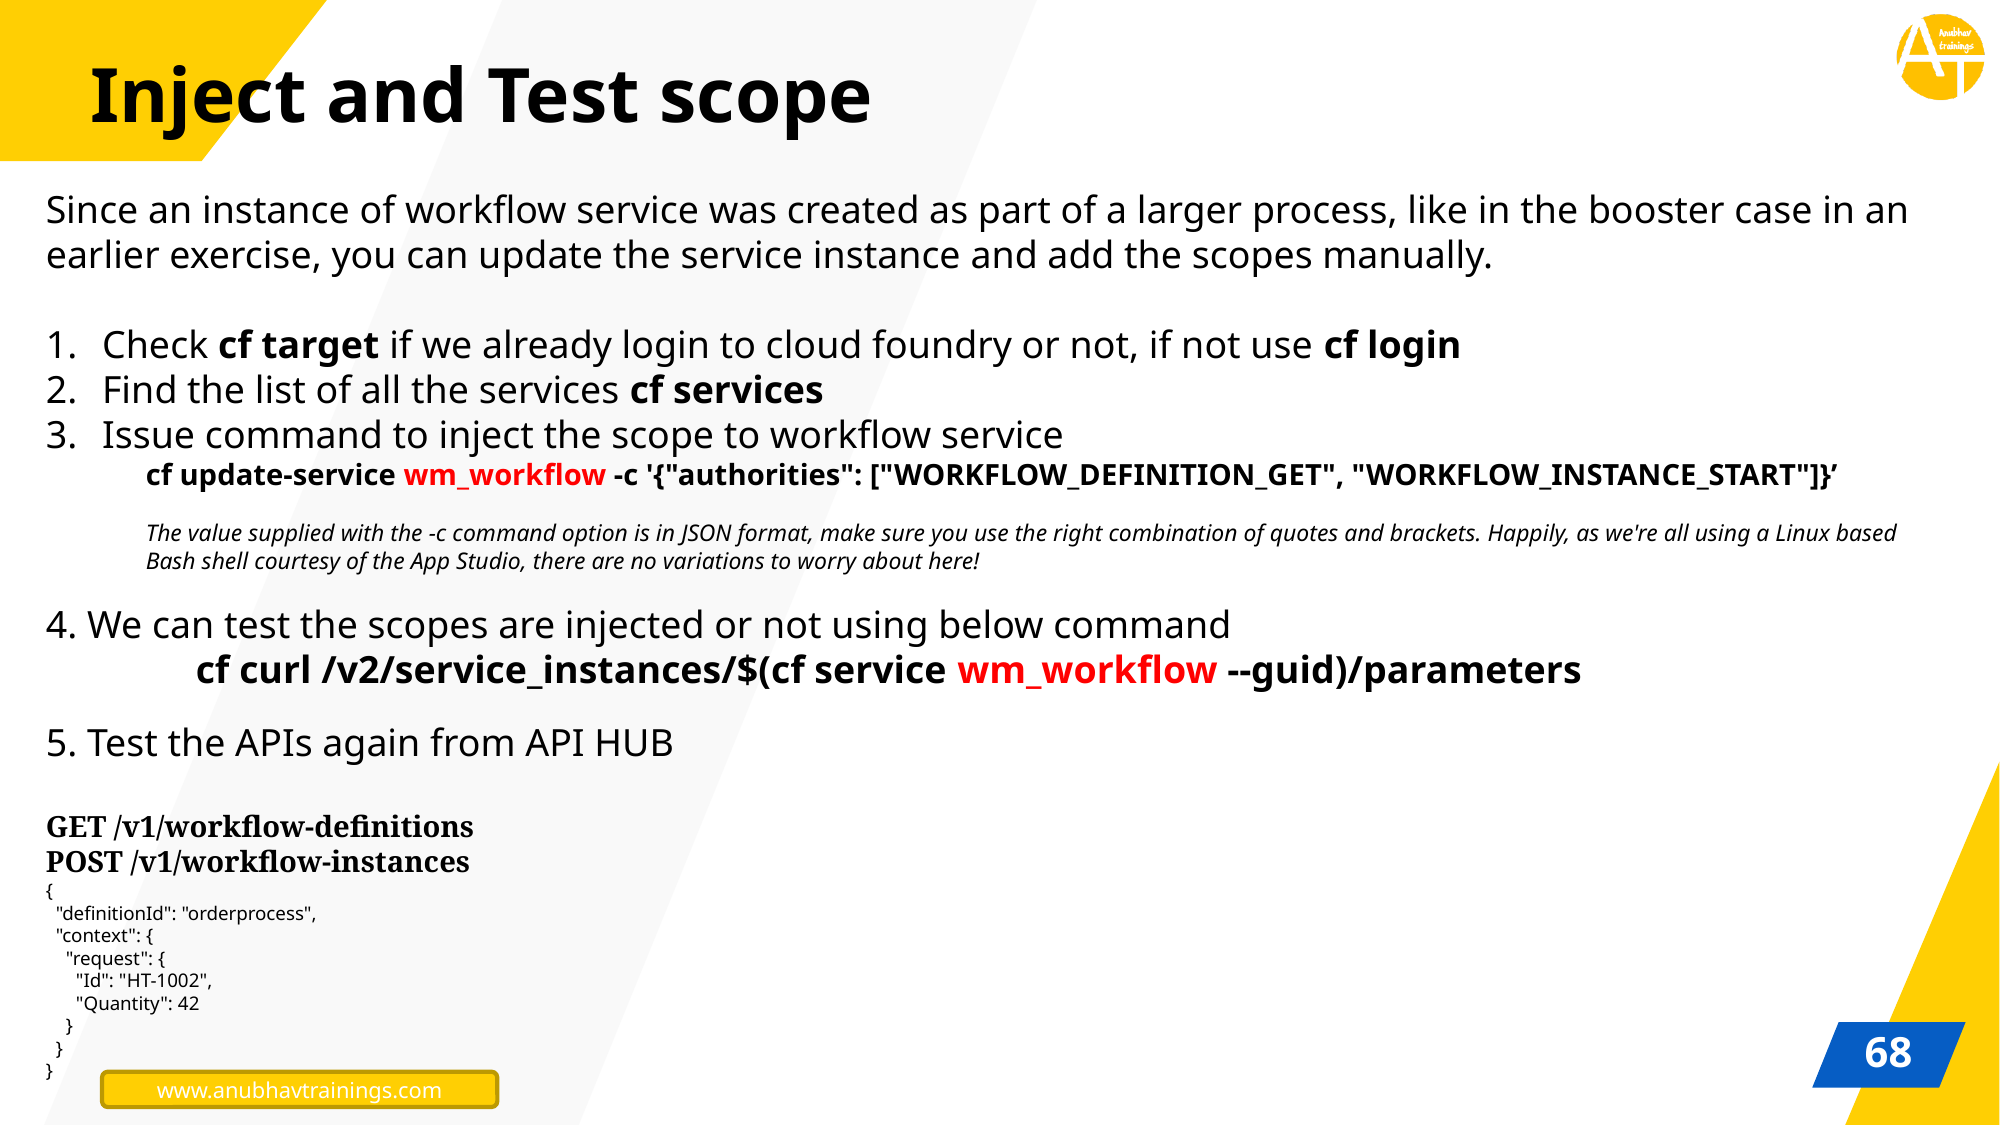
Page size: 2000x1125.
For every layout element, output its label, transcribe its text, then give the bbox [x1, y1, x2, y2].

title Inject and Test scope [90, 31, 1152, 148]
text_box Since an instance of workflow service was created as part of a larger process, like in the booster case in an earlier exercise, you can update the service instance and add the scopes manually. Check cf target if we already login to cloud foundry or not, if not use cf login Find the list of all the services cf services Issue command to inject the scope to workflow service cf update-service wm_workflow -c '{"authorities": ["WORKFLOW_DEFINITION_GET", "WORKFLOW_INSTANCE_START"]}’ The value supplied with the -c command option is in JSON format, make sure you use the right combination of quotes and brackets. Happily, as we're all using a Linux based Bash shell courtesy of the App Studio, there are no variations to worry about here! 4. We can test the scopes are injected or not using below command cf curl /v2/service_instances/$(cf service wm_workflow --guid)/parameters 5. Test the APIs again from API HUB GET /v1/workflow-definitions POST /v1/workflow-instances { "definitionId": "orderprocess", "context": { "request": { "Id": "HT-1002", "Quantity": 42 } } } [31, 179, 1969, 1089]
text_box www.anubhavtrainings.com [99, 1089, 500, 1110]
picture [1888, 8, 1989, 108]
text_box [0, 0, 329, 164]
